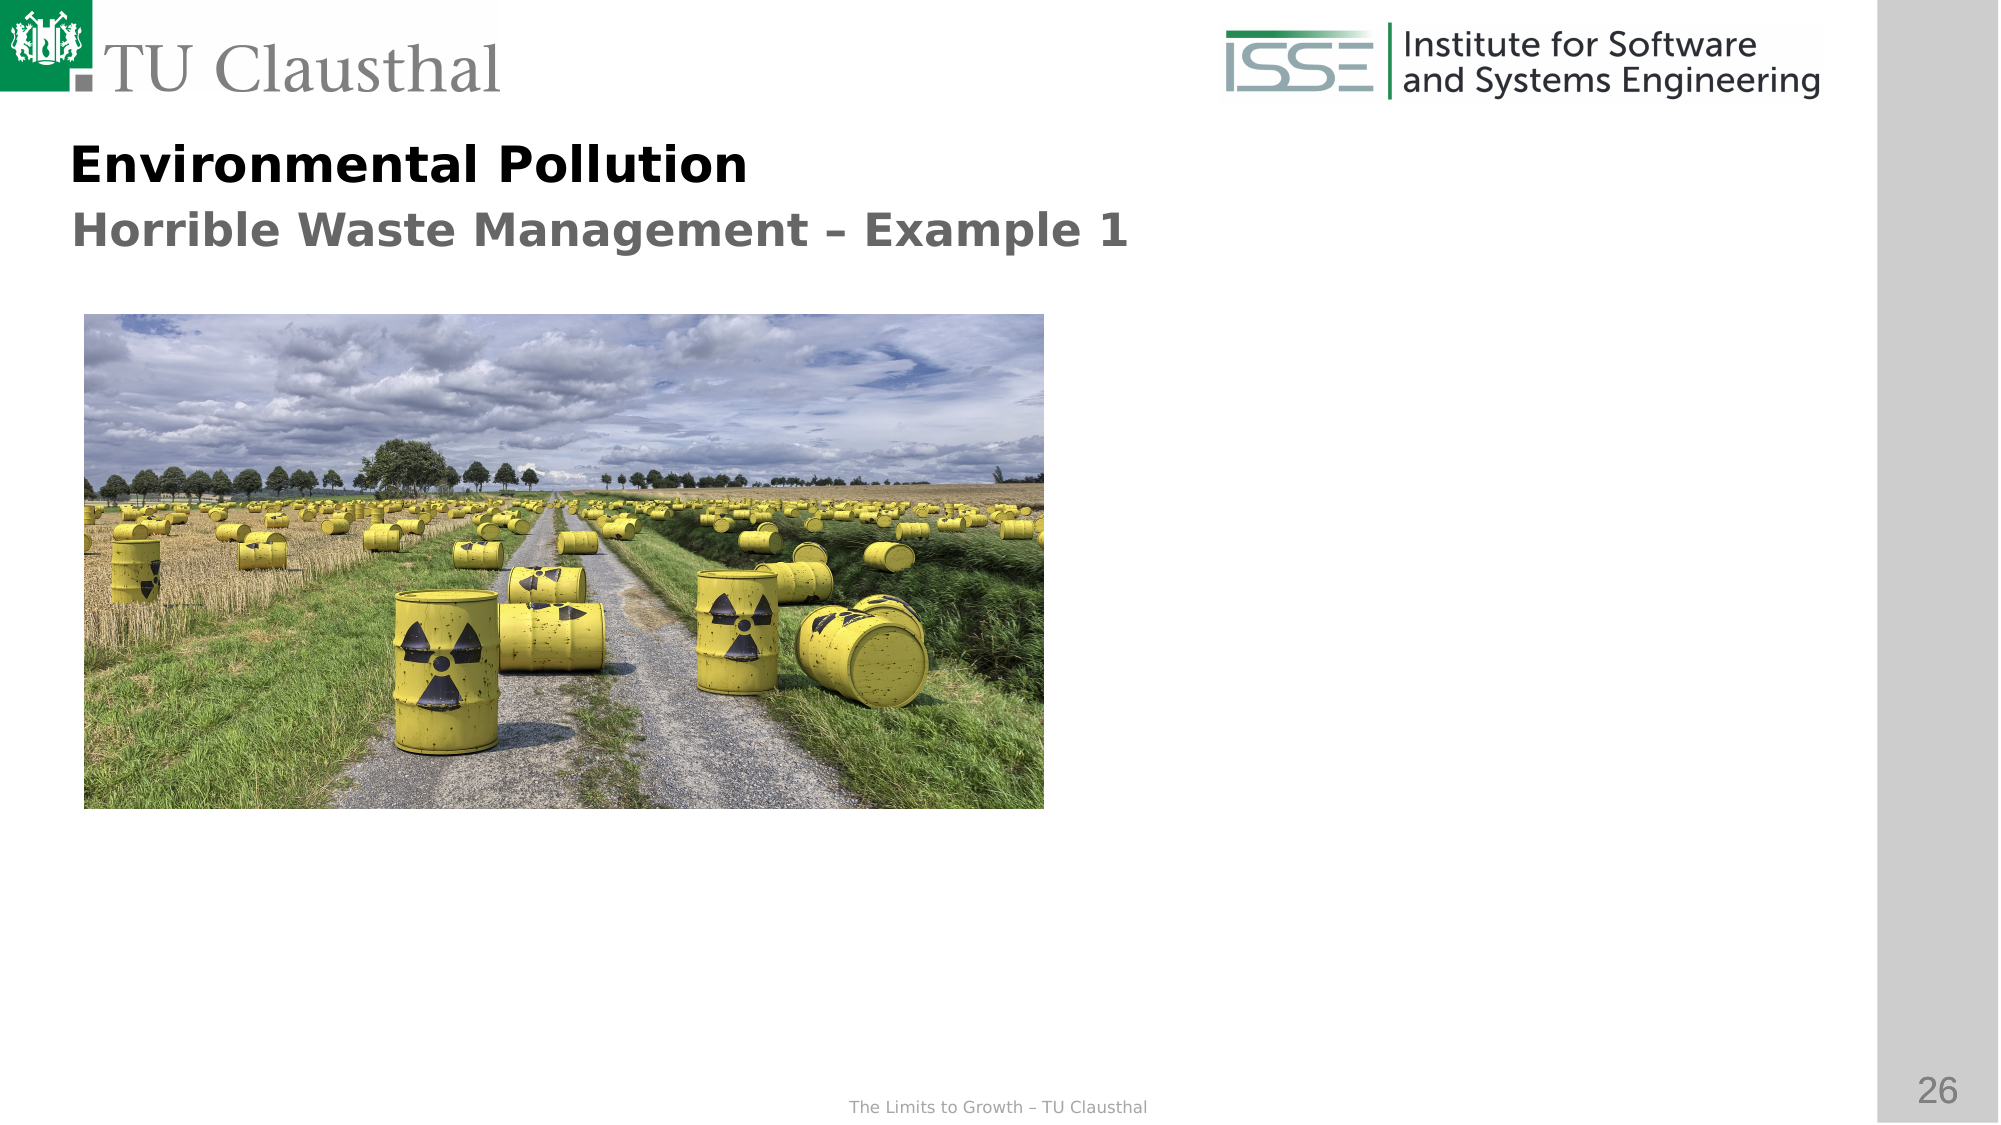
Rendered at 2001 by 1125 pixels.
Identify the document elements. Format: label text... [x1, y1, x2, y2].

text_box Horrible Waste Management – Example 1 [70, 188, 1769, 269]
picture [84, 314, 1044, 810]
picture [0, 0, 500, 92]
picture [1218, 22, 1825, 106]
text_box Environmental Pollution [55, 125, 1818, 207]
